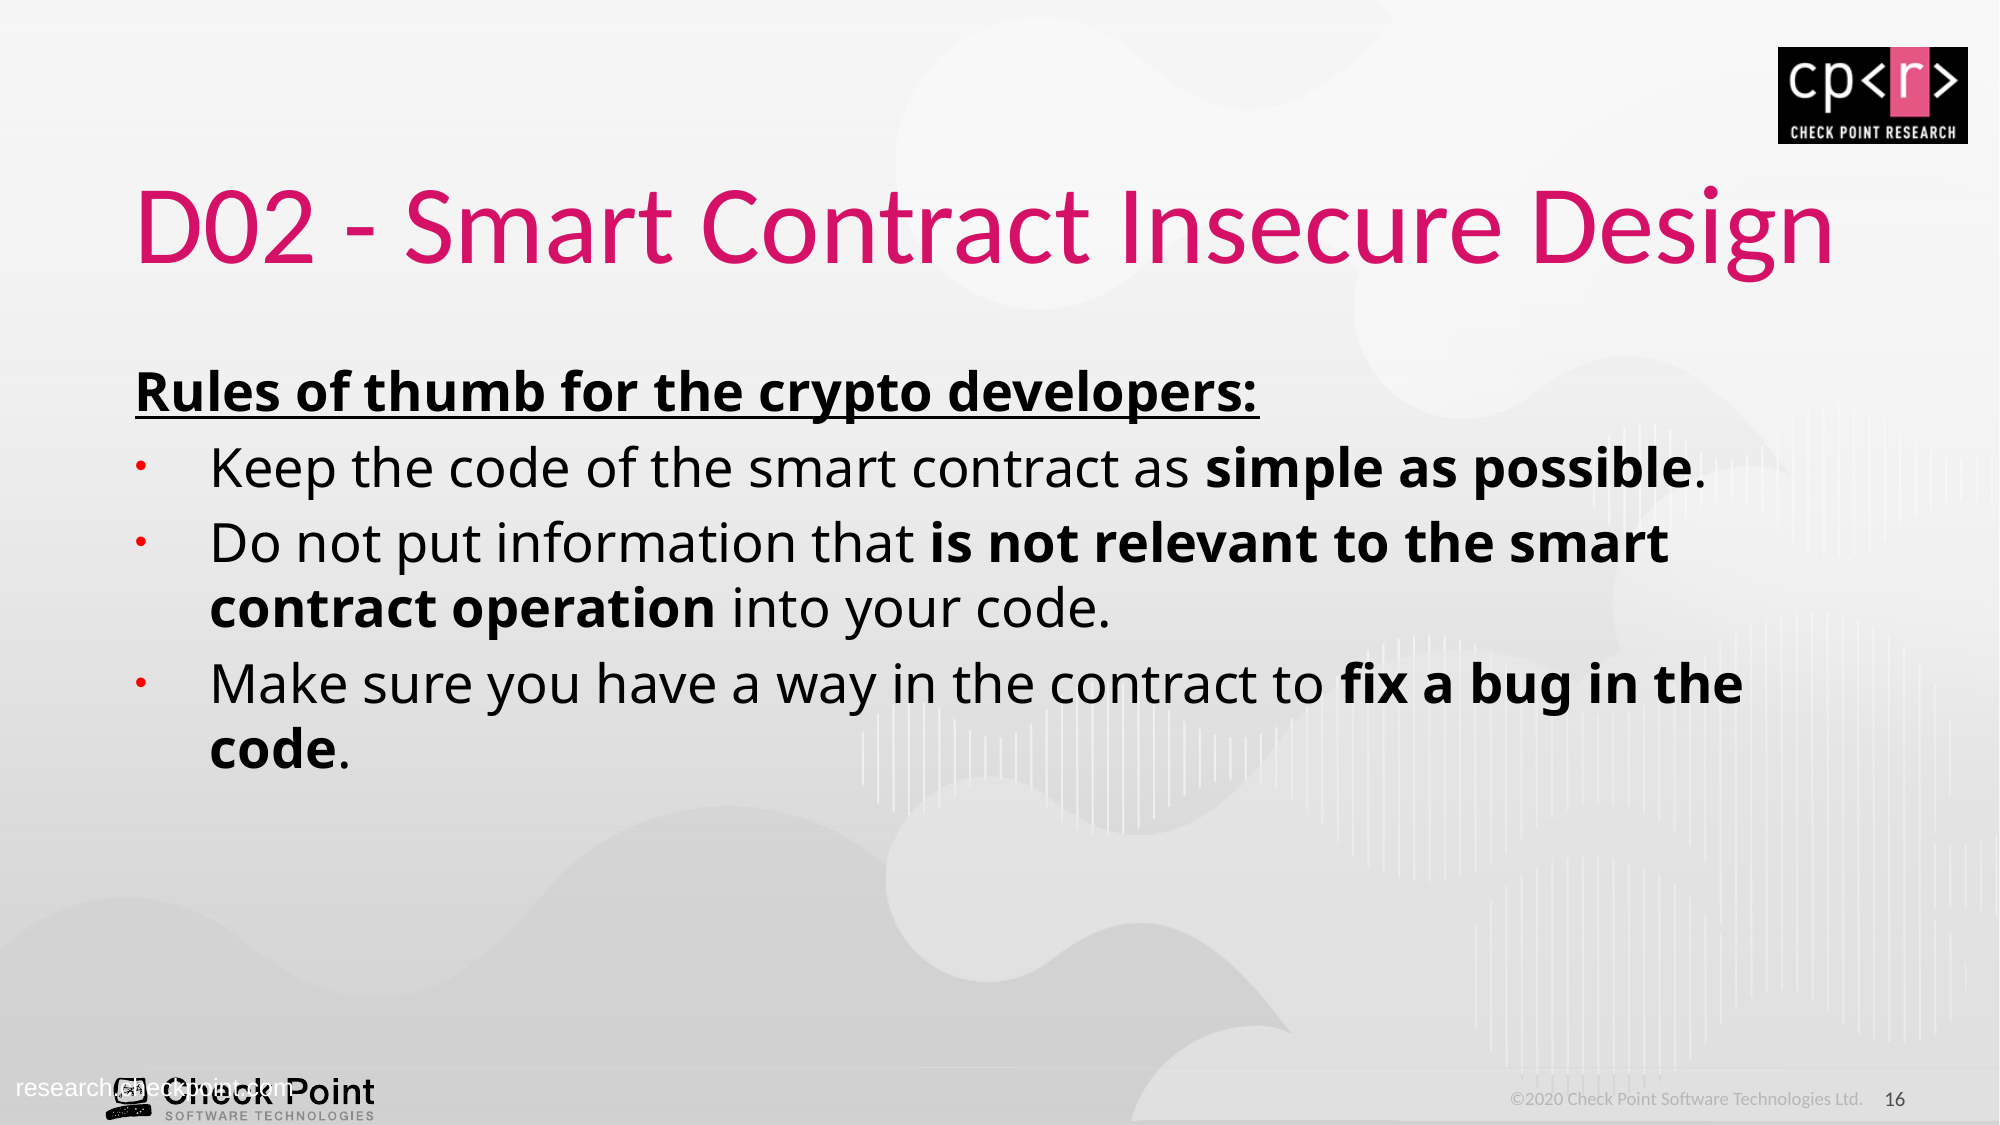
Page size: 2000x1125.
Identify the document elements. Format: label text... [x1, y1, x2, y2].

text_box Rules of thumb for the crypto developers: Keep the code of the smart contract as simple as possible. Do not put information that is not relevant to the smart contract operation into your code. Make sure you have a way in the contract to fix a bug in the code. [119, 349, 1900, 787]
picture [0, 0, 2000, 1067]
picture [0, 1068, 2000, 1125]
picture [315, 1089, 324, 1101]
title D02 - Smart Contract Insecure Design [119, 134, 1980, 251]
text_box research.checkpoint.com [0, 1063, 310, 1109]
